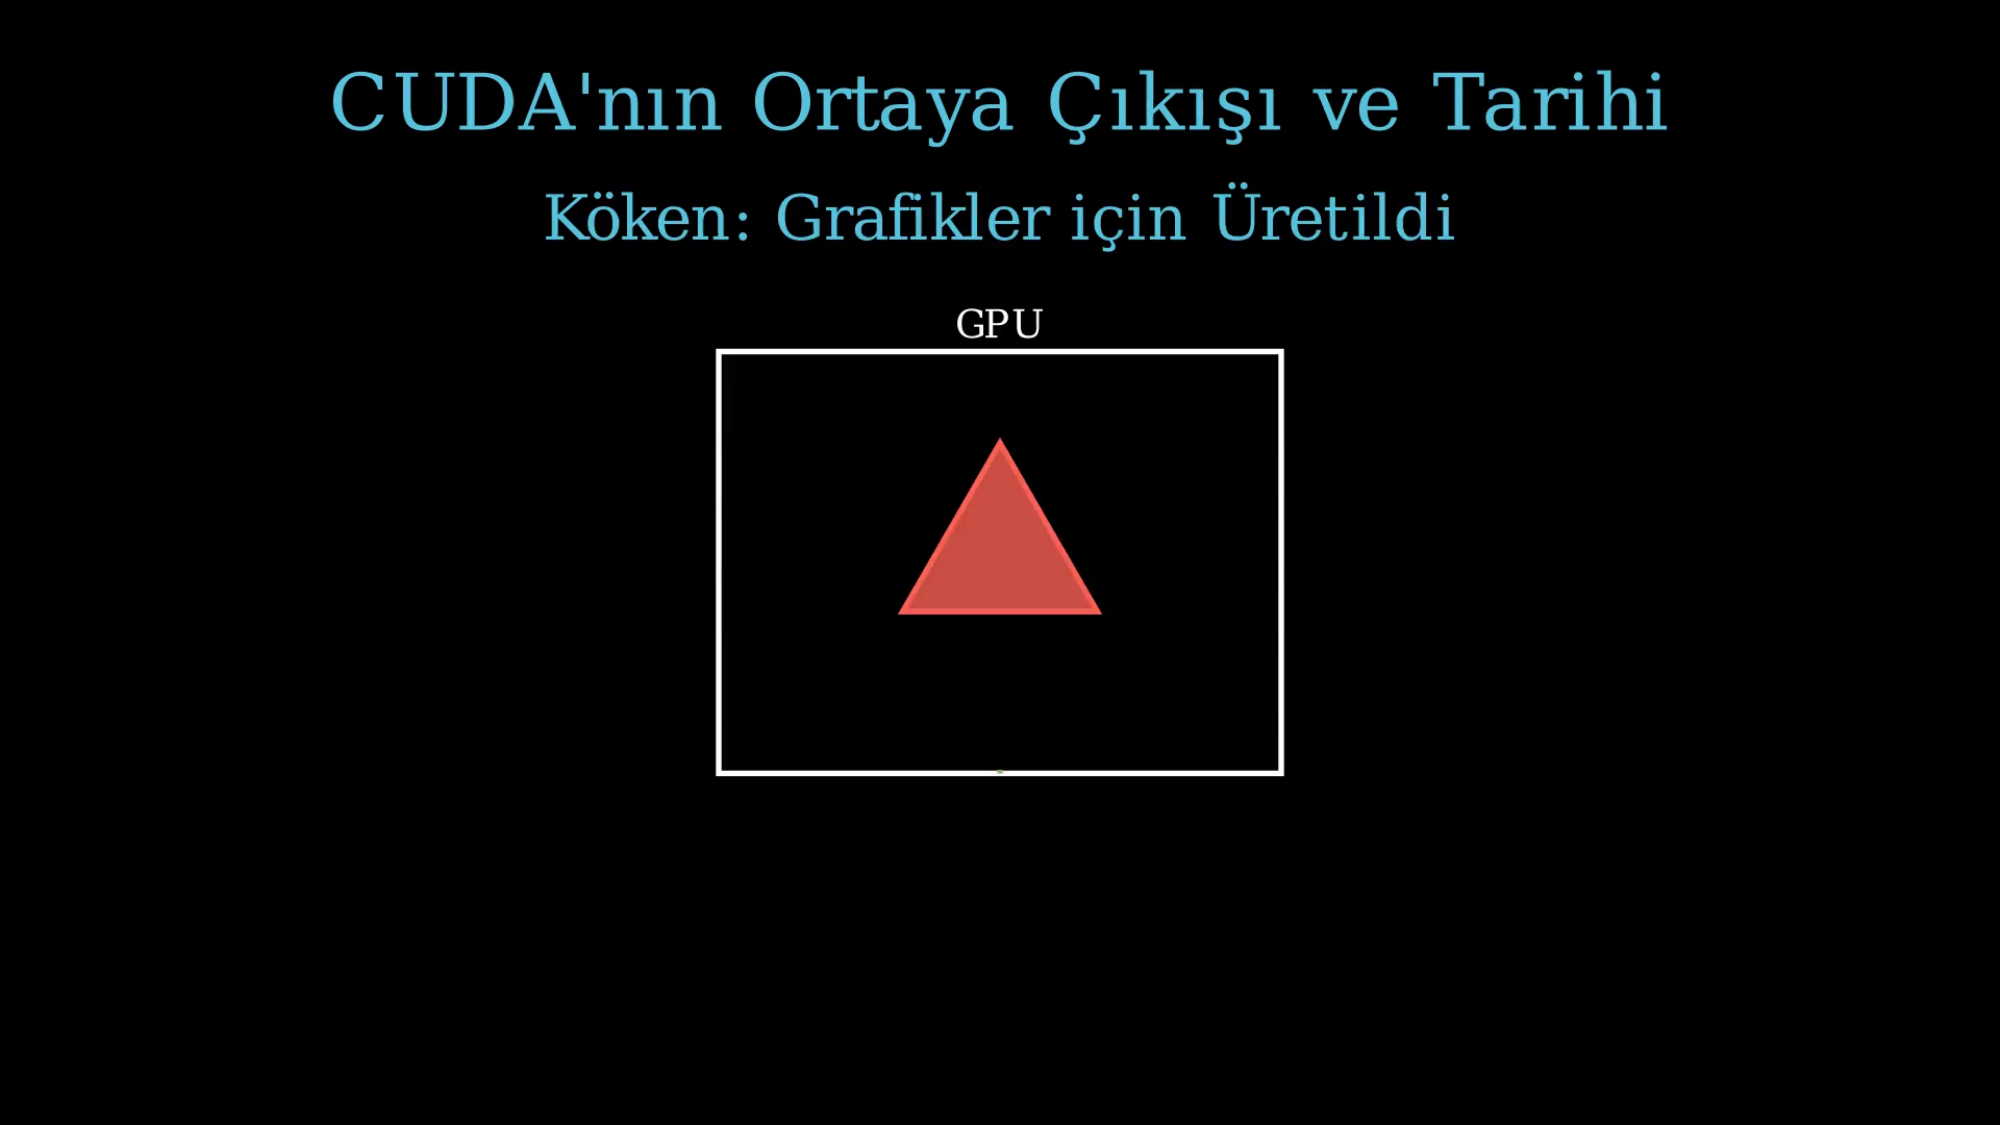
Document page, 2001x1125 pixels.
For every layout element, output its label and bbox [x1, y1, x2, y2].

text_box [0, 0, 2000, 1125]
